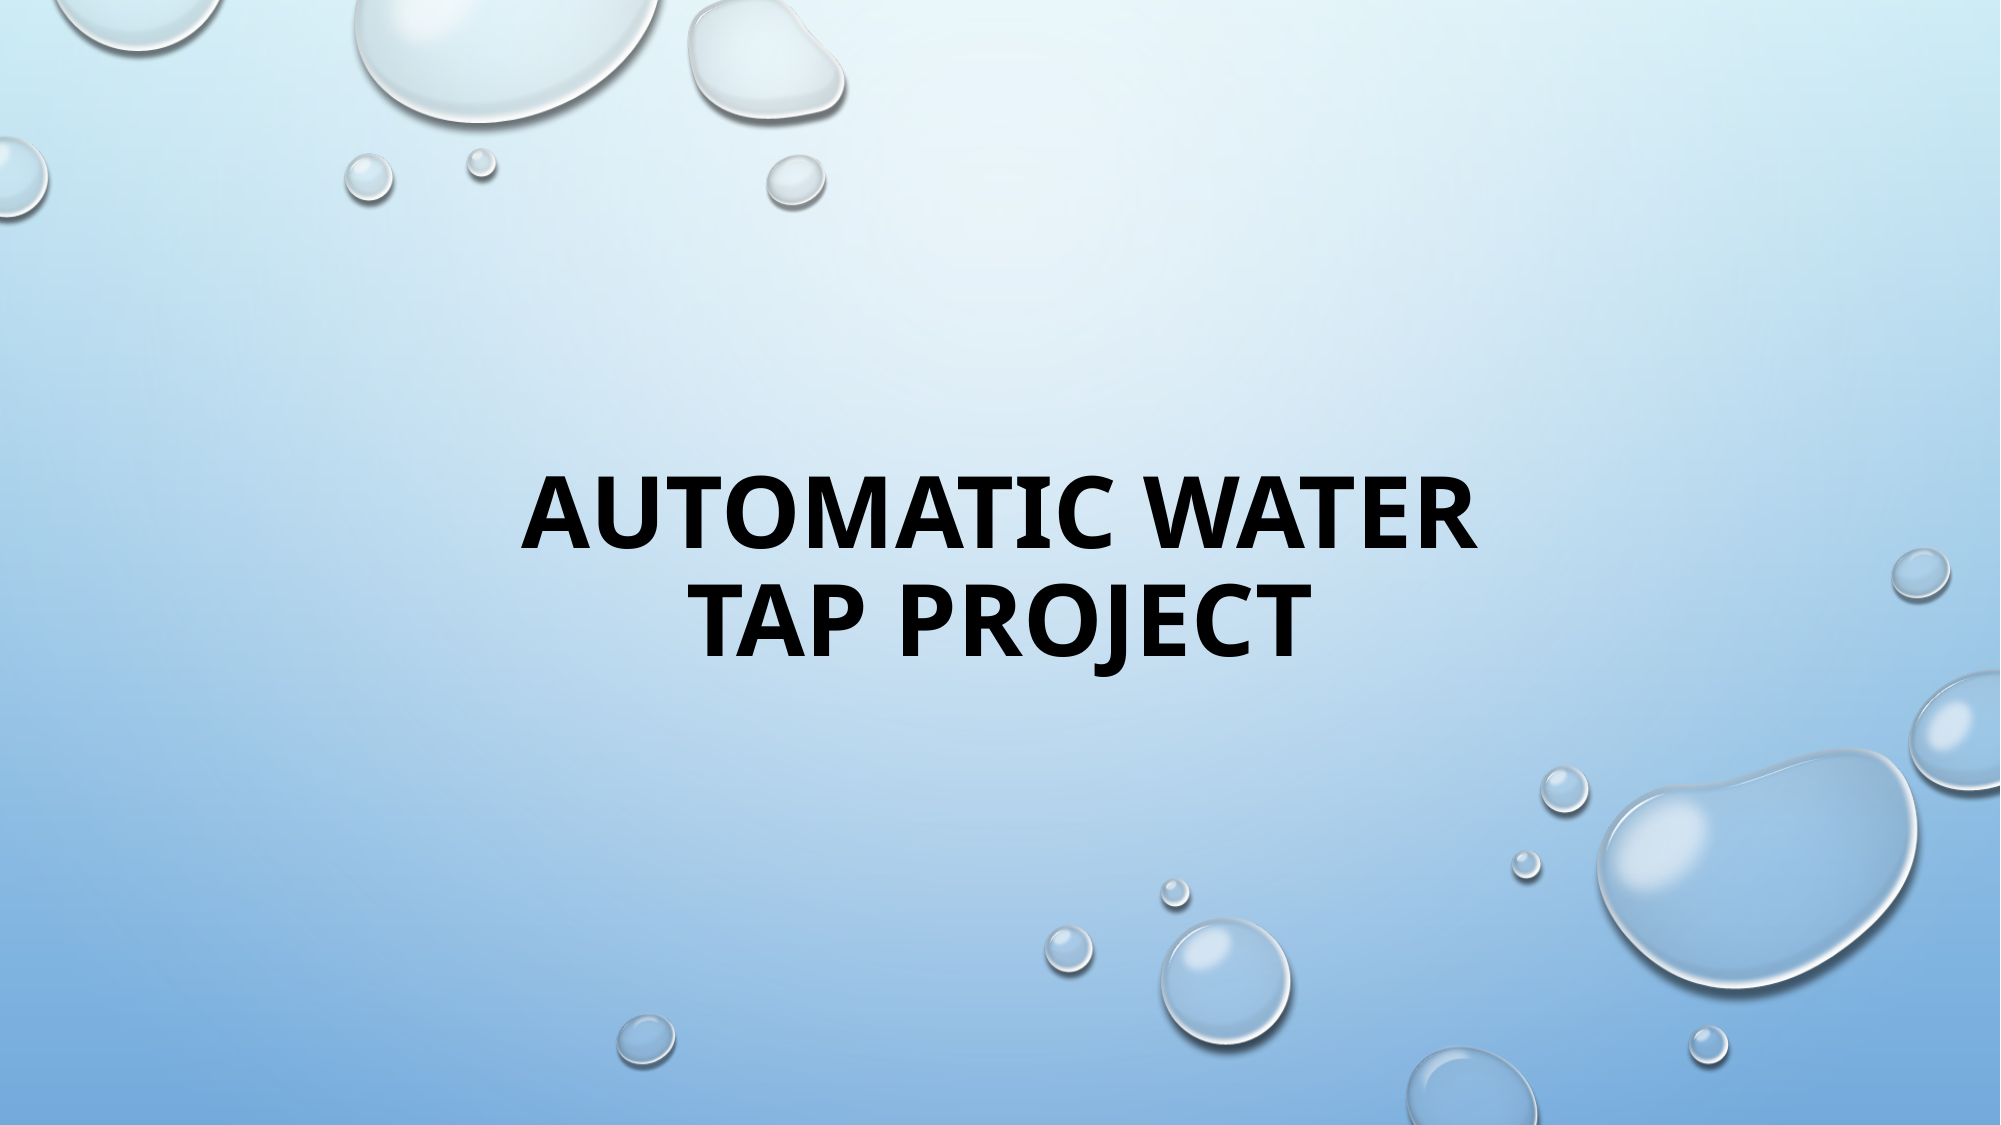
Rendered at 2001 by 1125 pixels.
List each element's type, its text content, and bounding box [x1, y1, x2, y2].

picture [0, 0, 2000, 1125]
title Automatic Water Tap Project [287, 439, 1713, 686]
